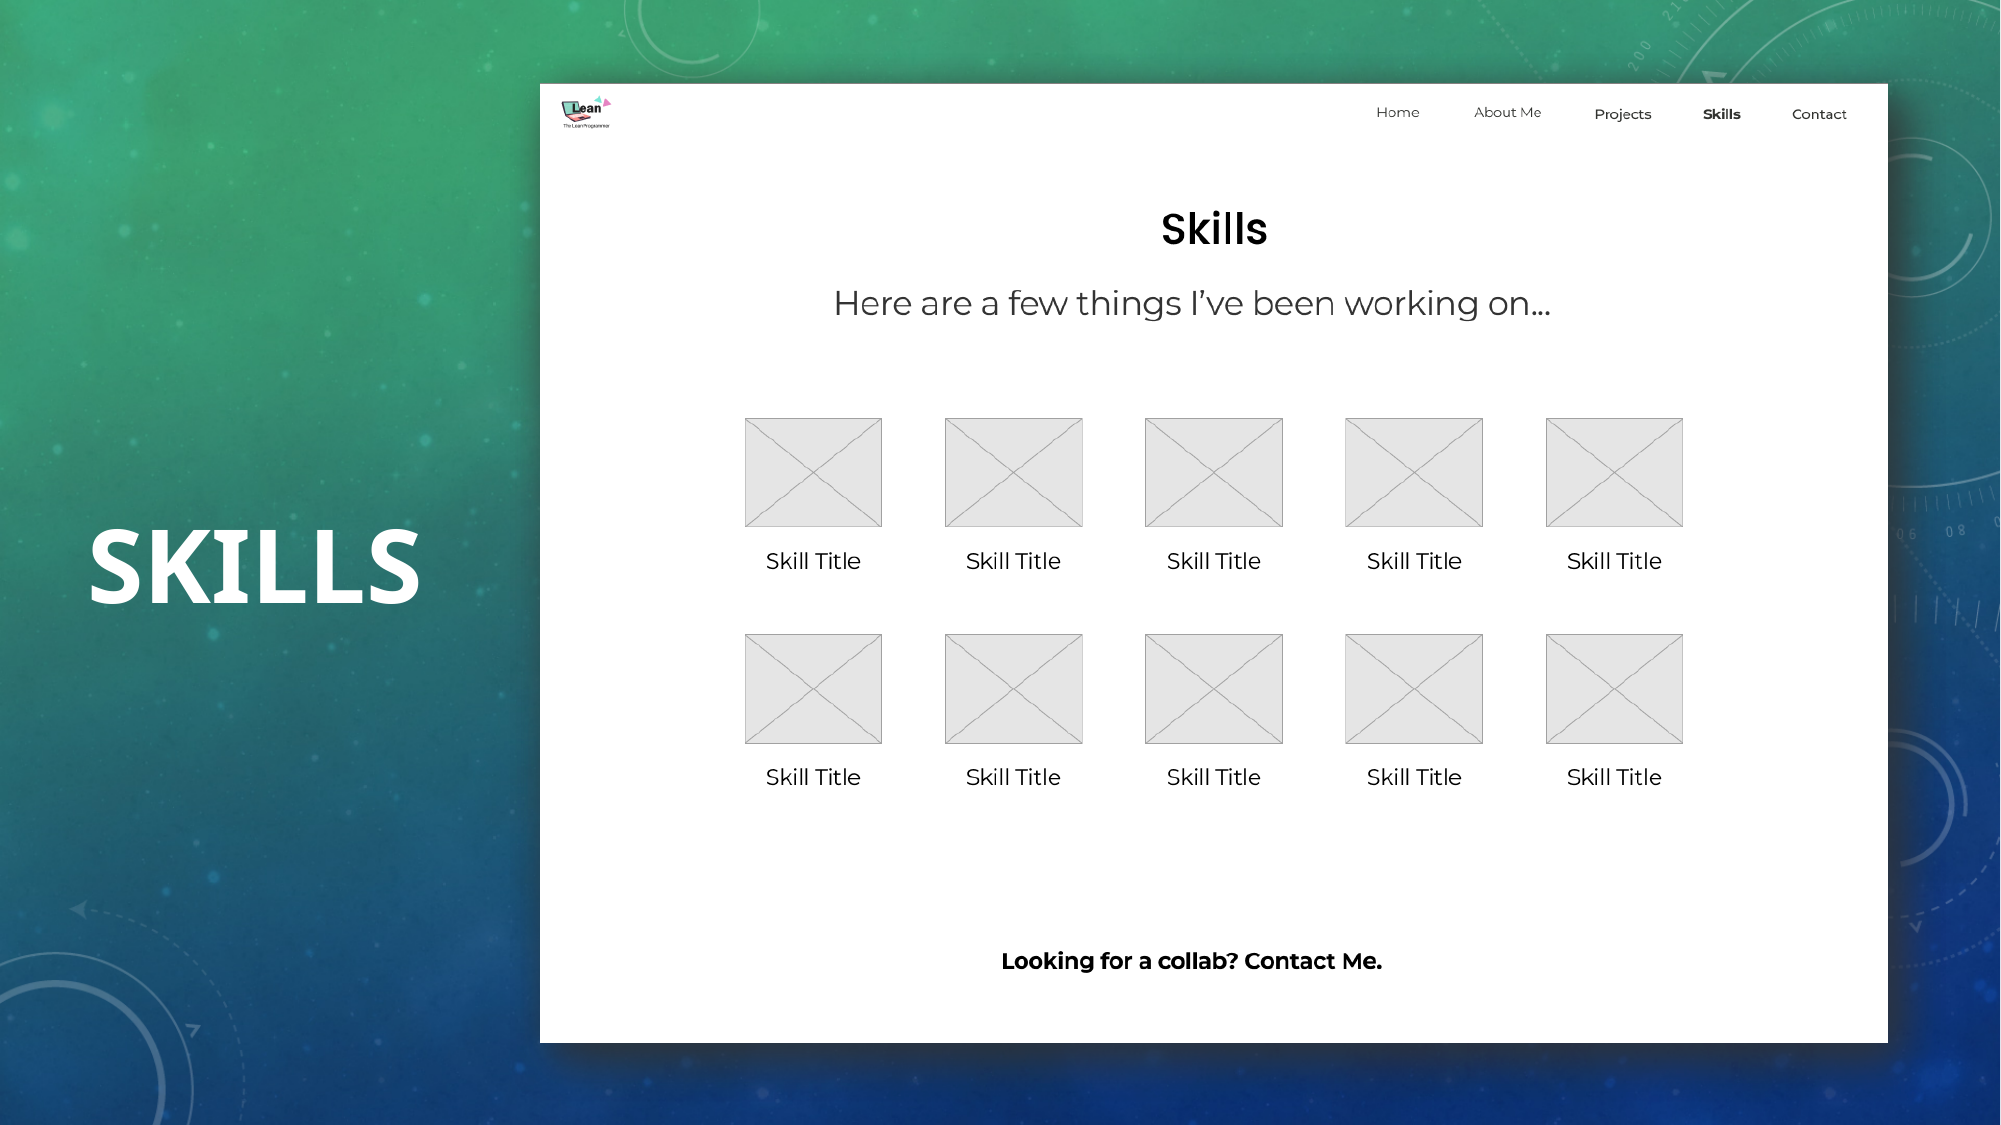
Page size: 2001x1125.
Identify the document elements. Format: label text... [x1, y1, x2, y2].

picture [0, 0, 2001, 1125]
title skills [60, 443, 450, 682]
